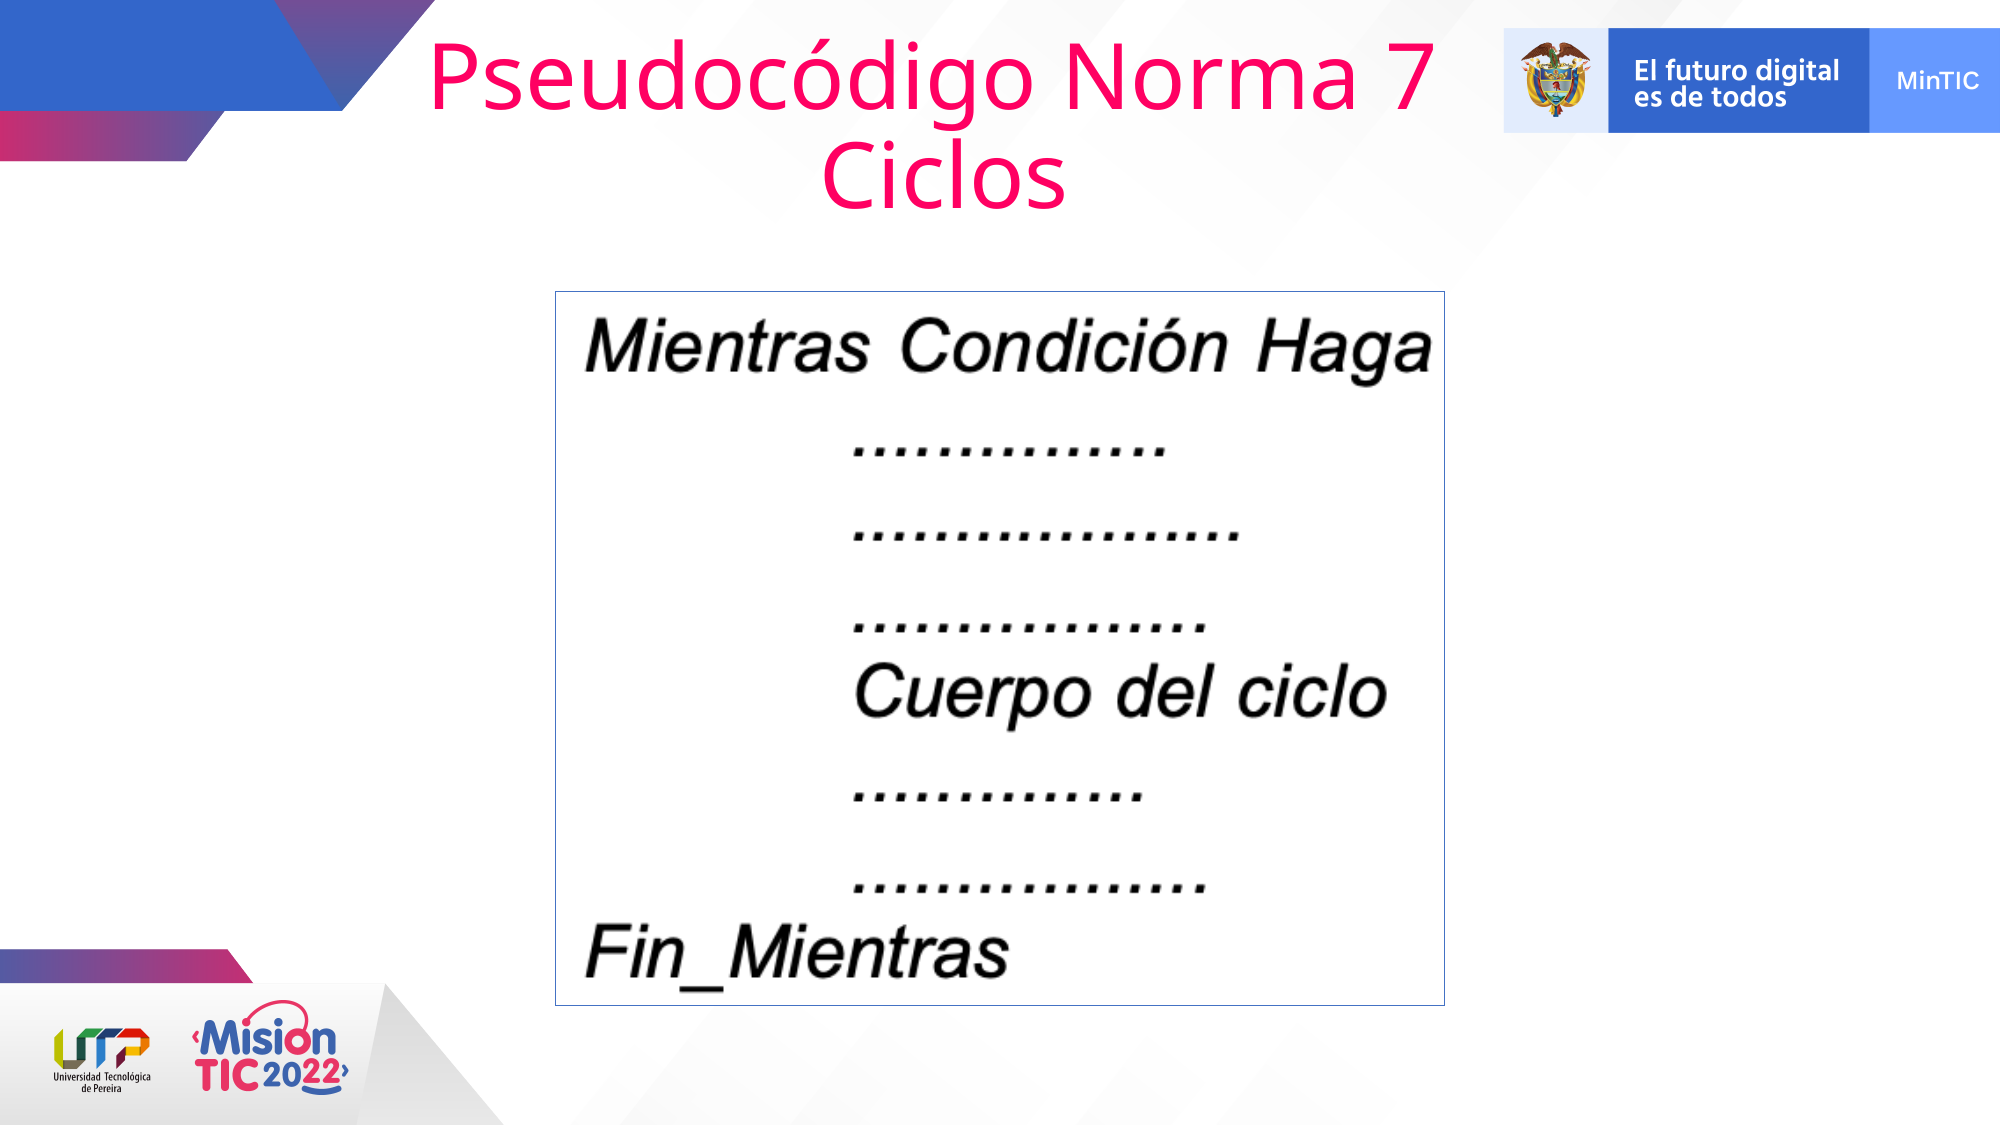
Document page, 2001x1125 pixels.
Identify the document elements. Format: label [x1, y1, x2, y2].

list [555, 291, 1445, 1006]
picture [0, 0, 2000, 1125]
